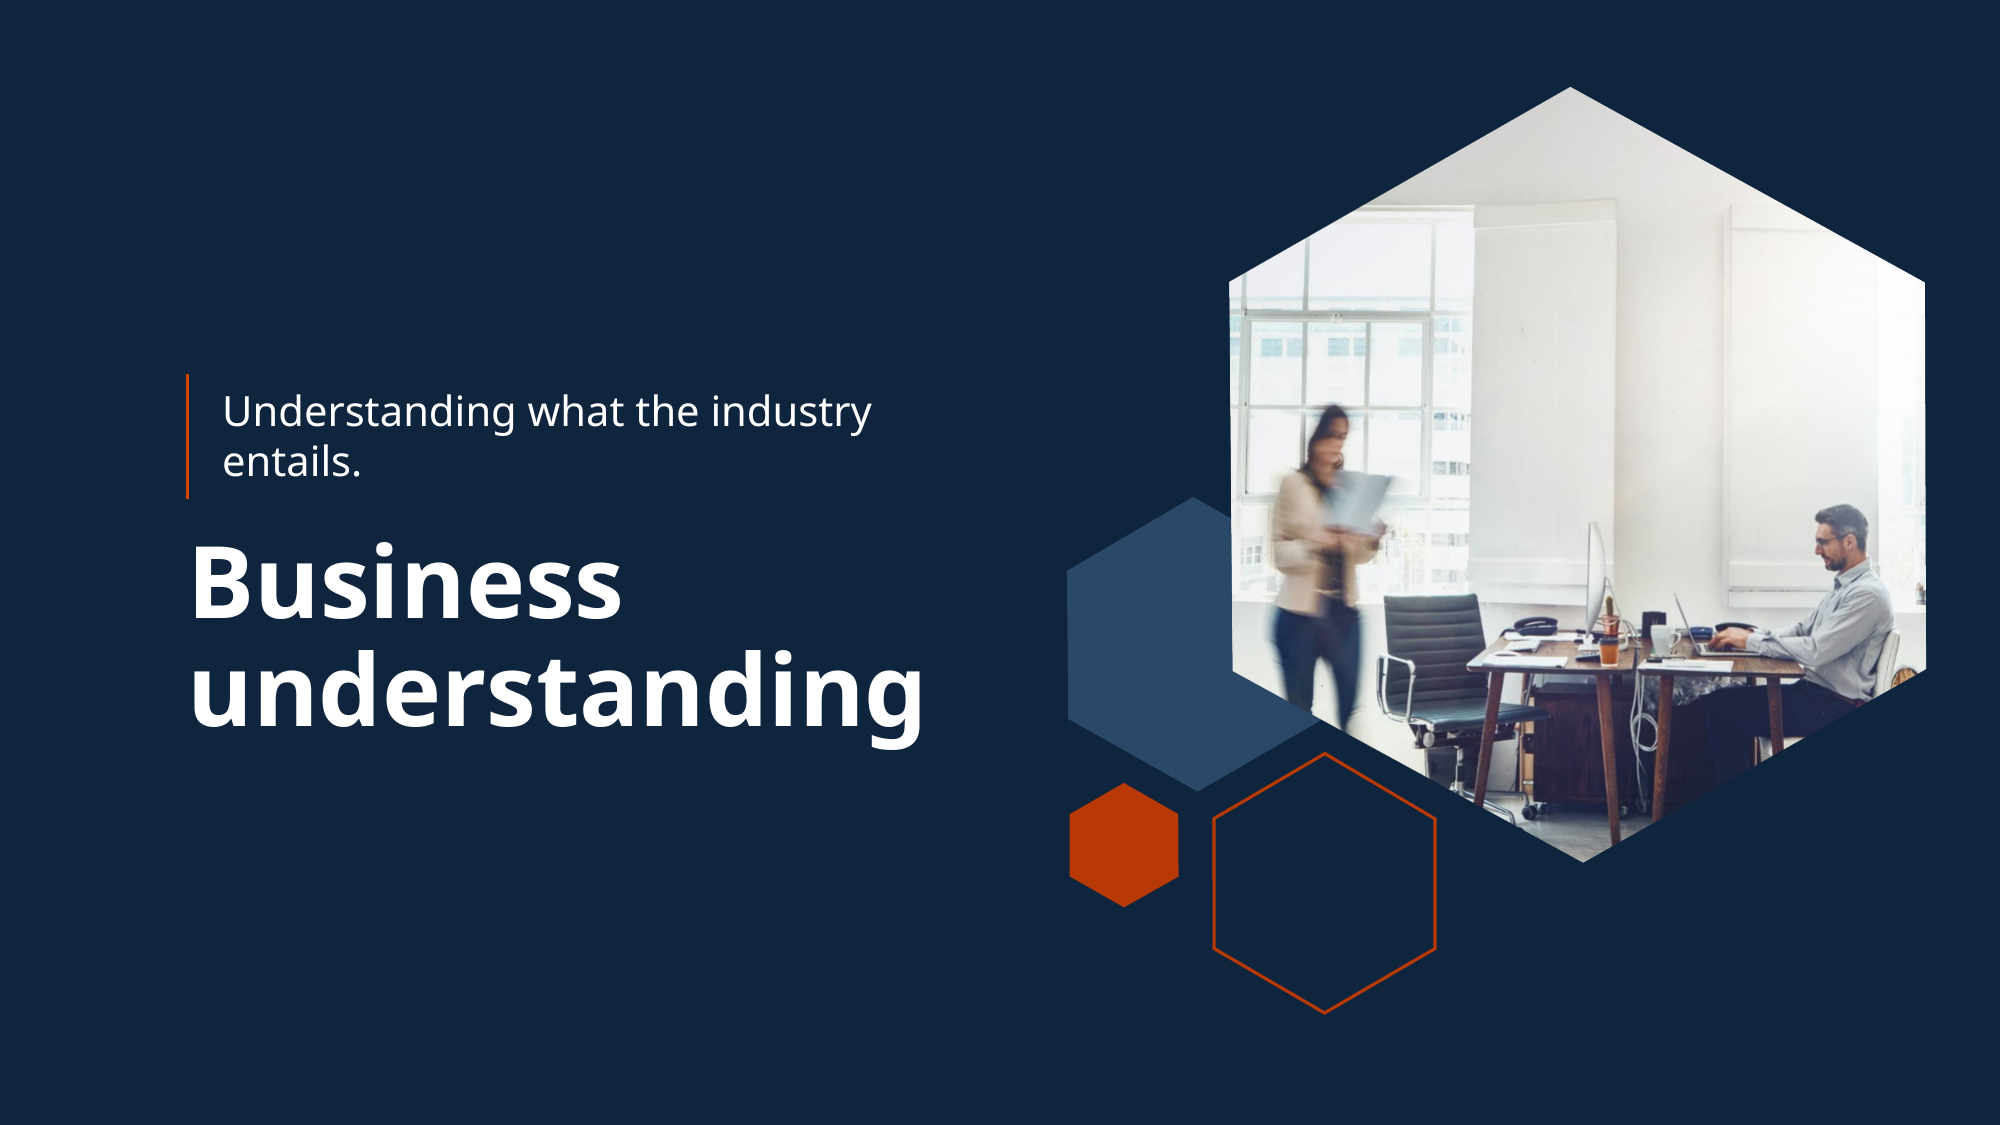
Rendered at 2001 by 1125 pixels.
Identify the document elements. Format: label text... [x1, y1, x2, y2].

list Understanding what the industry entails. [206, 367, 1032, 493]
picture [1066, 86, 1927, 863]
title Business understanding [187, 525, 1013, 975]
